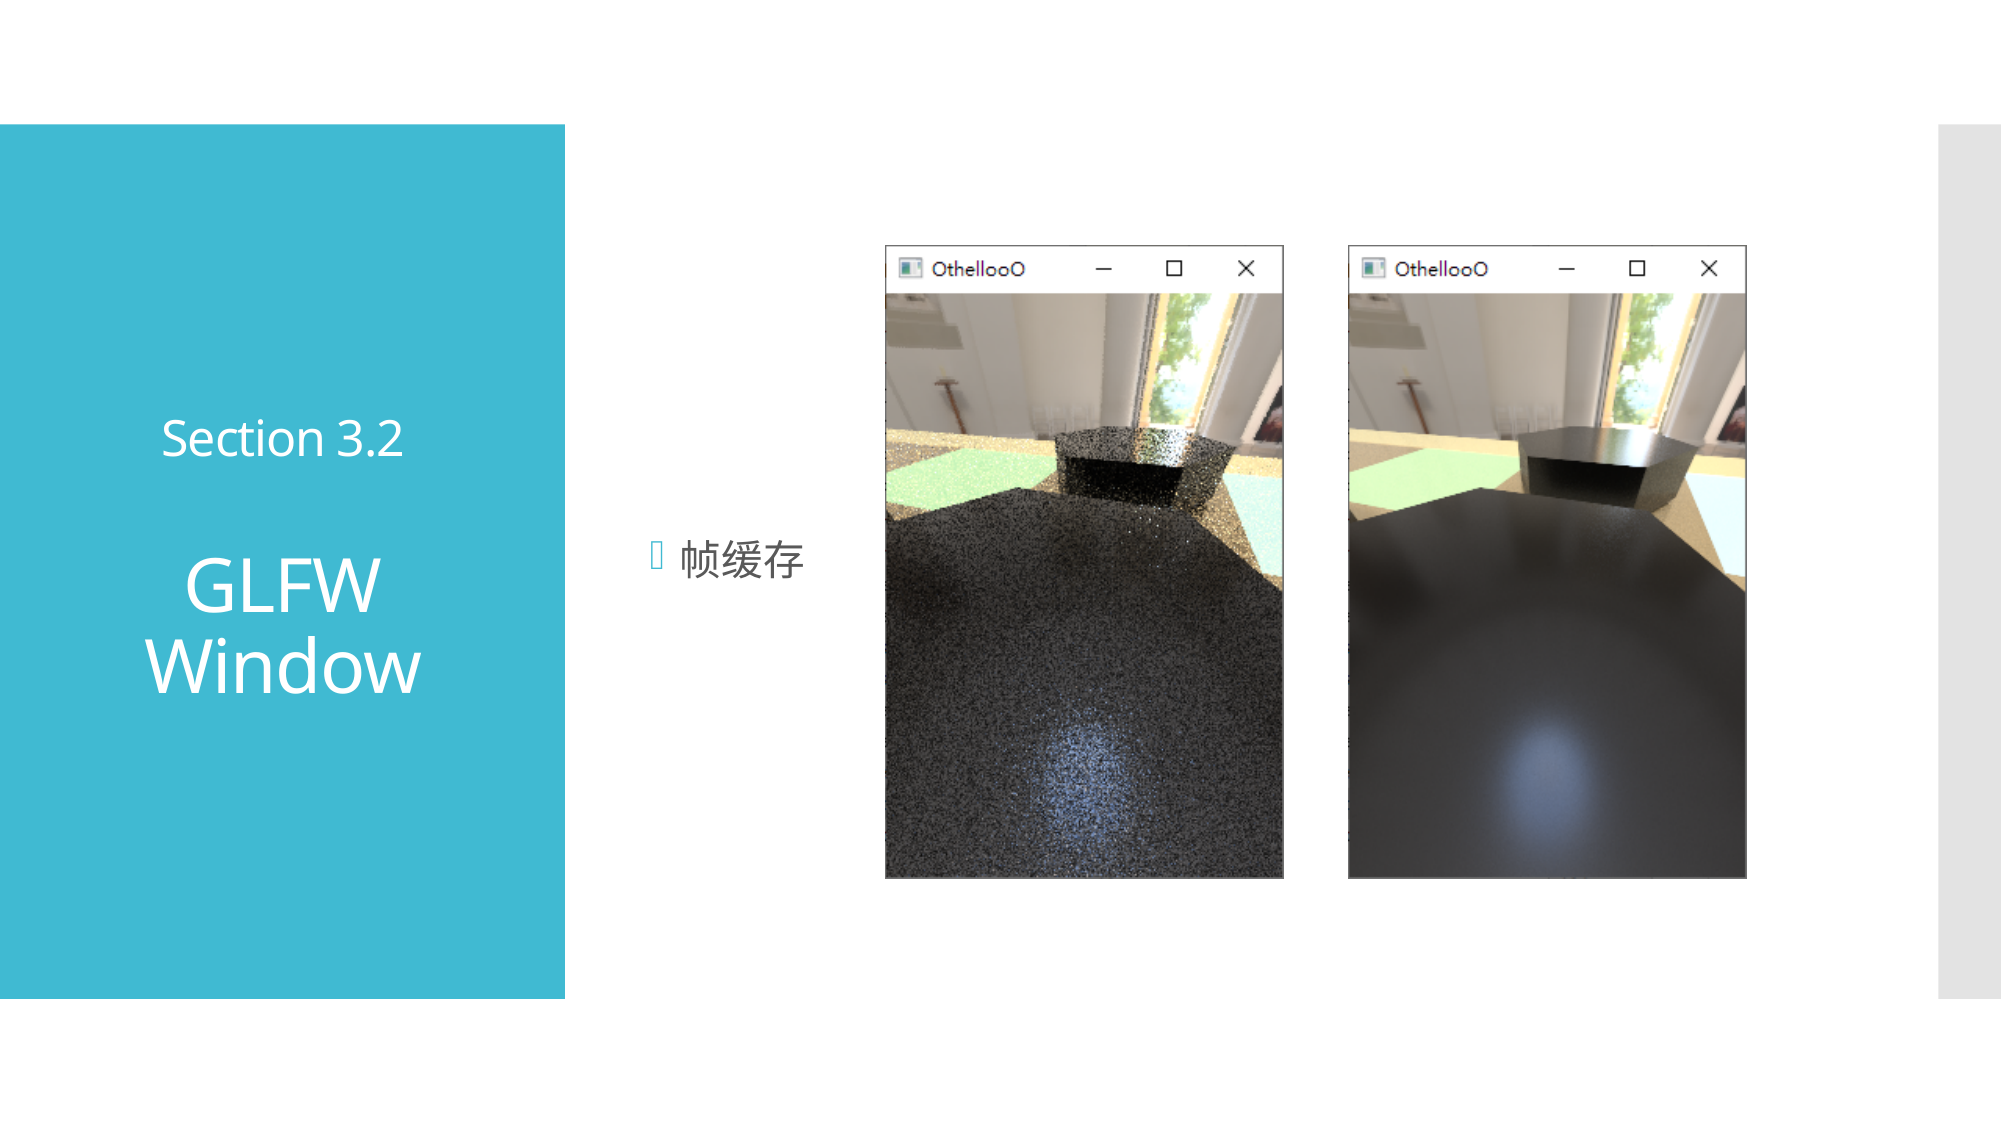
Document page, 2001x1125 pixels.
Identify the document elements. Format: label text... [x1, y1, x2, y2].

title Section 3.2 GLFW Window [41, 184, 525, 940]
list 帧缓存 [634, 141, 885, 982]
picture [884, 244, 1284, 879]
picture [1348, 244, 1747, 879]
